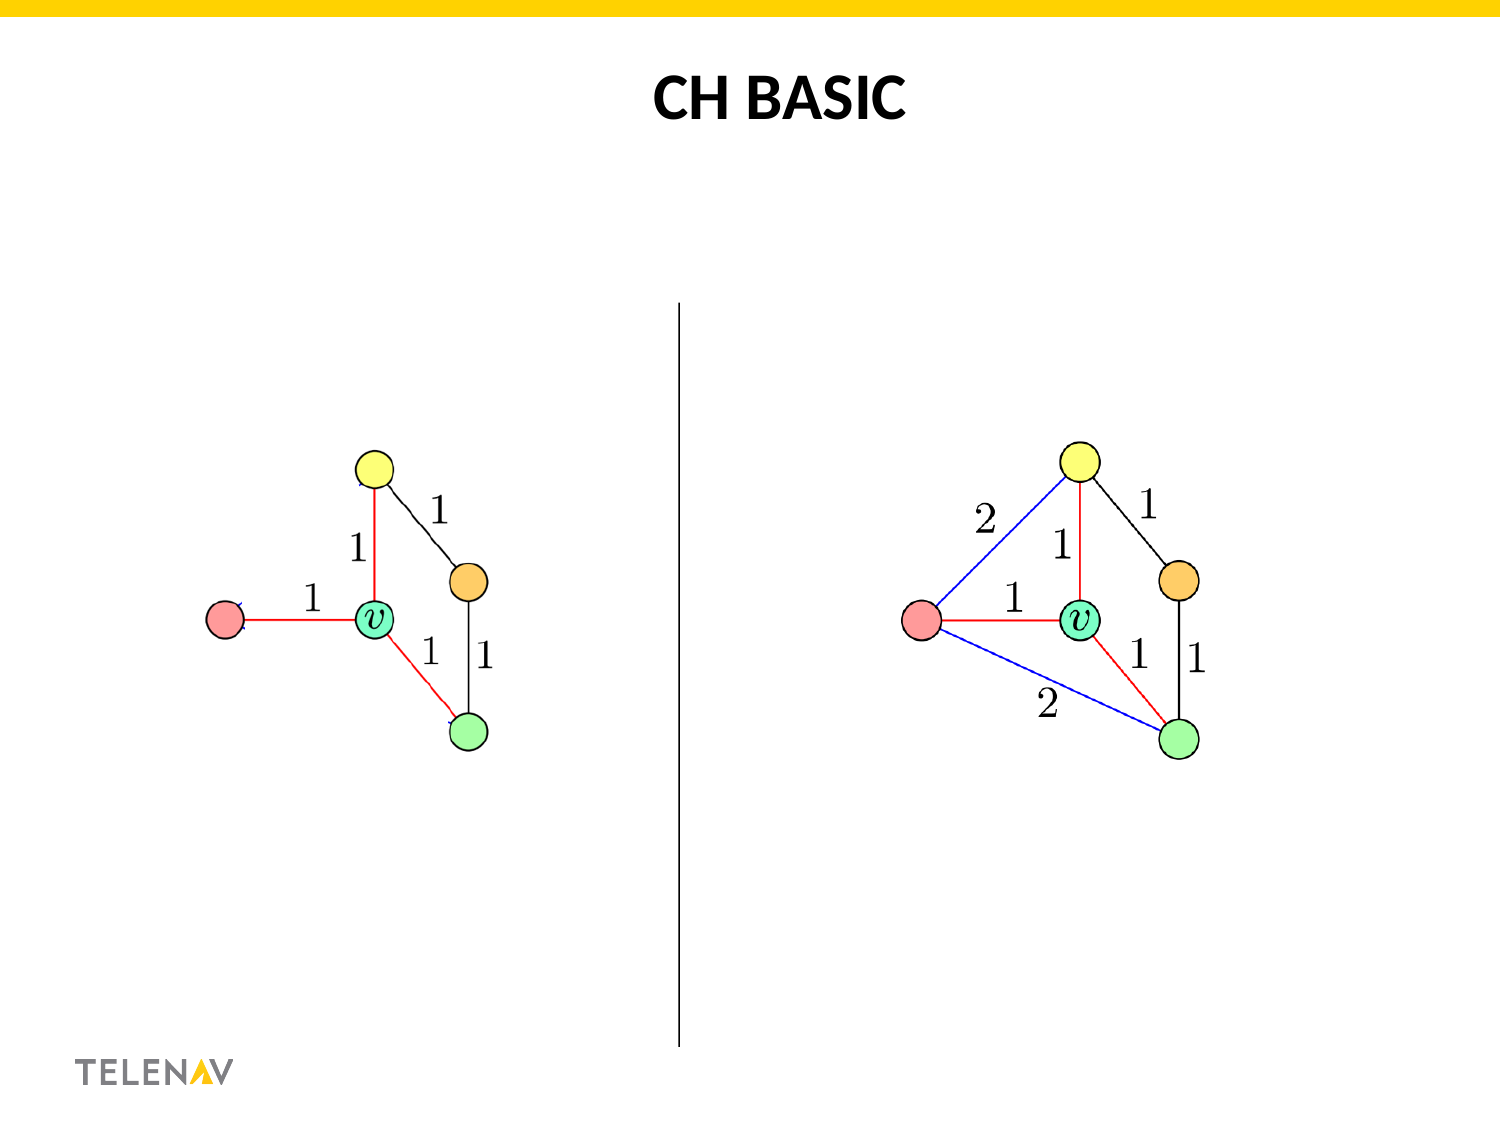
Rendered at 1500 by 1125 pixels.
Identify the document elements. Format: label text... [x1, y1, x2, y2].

picture [33, 318, 572, 876]
picture [75, 1059, 233, 1085]
title CH basic [75, 45, 1486, 146]
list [874, 420, 1220, 766]
